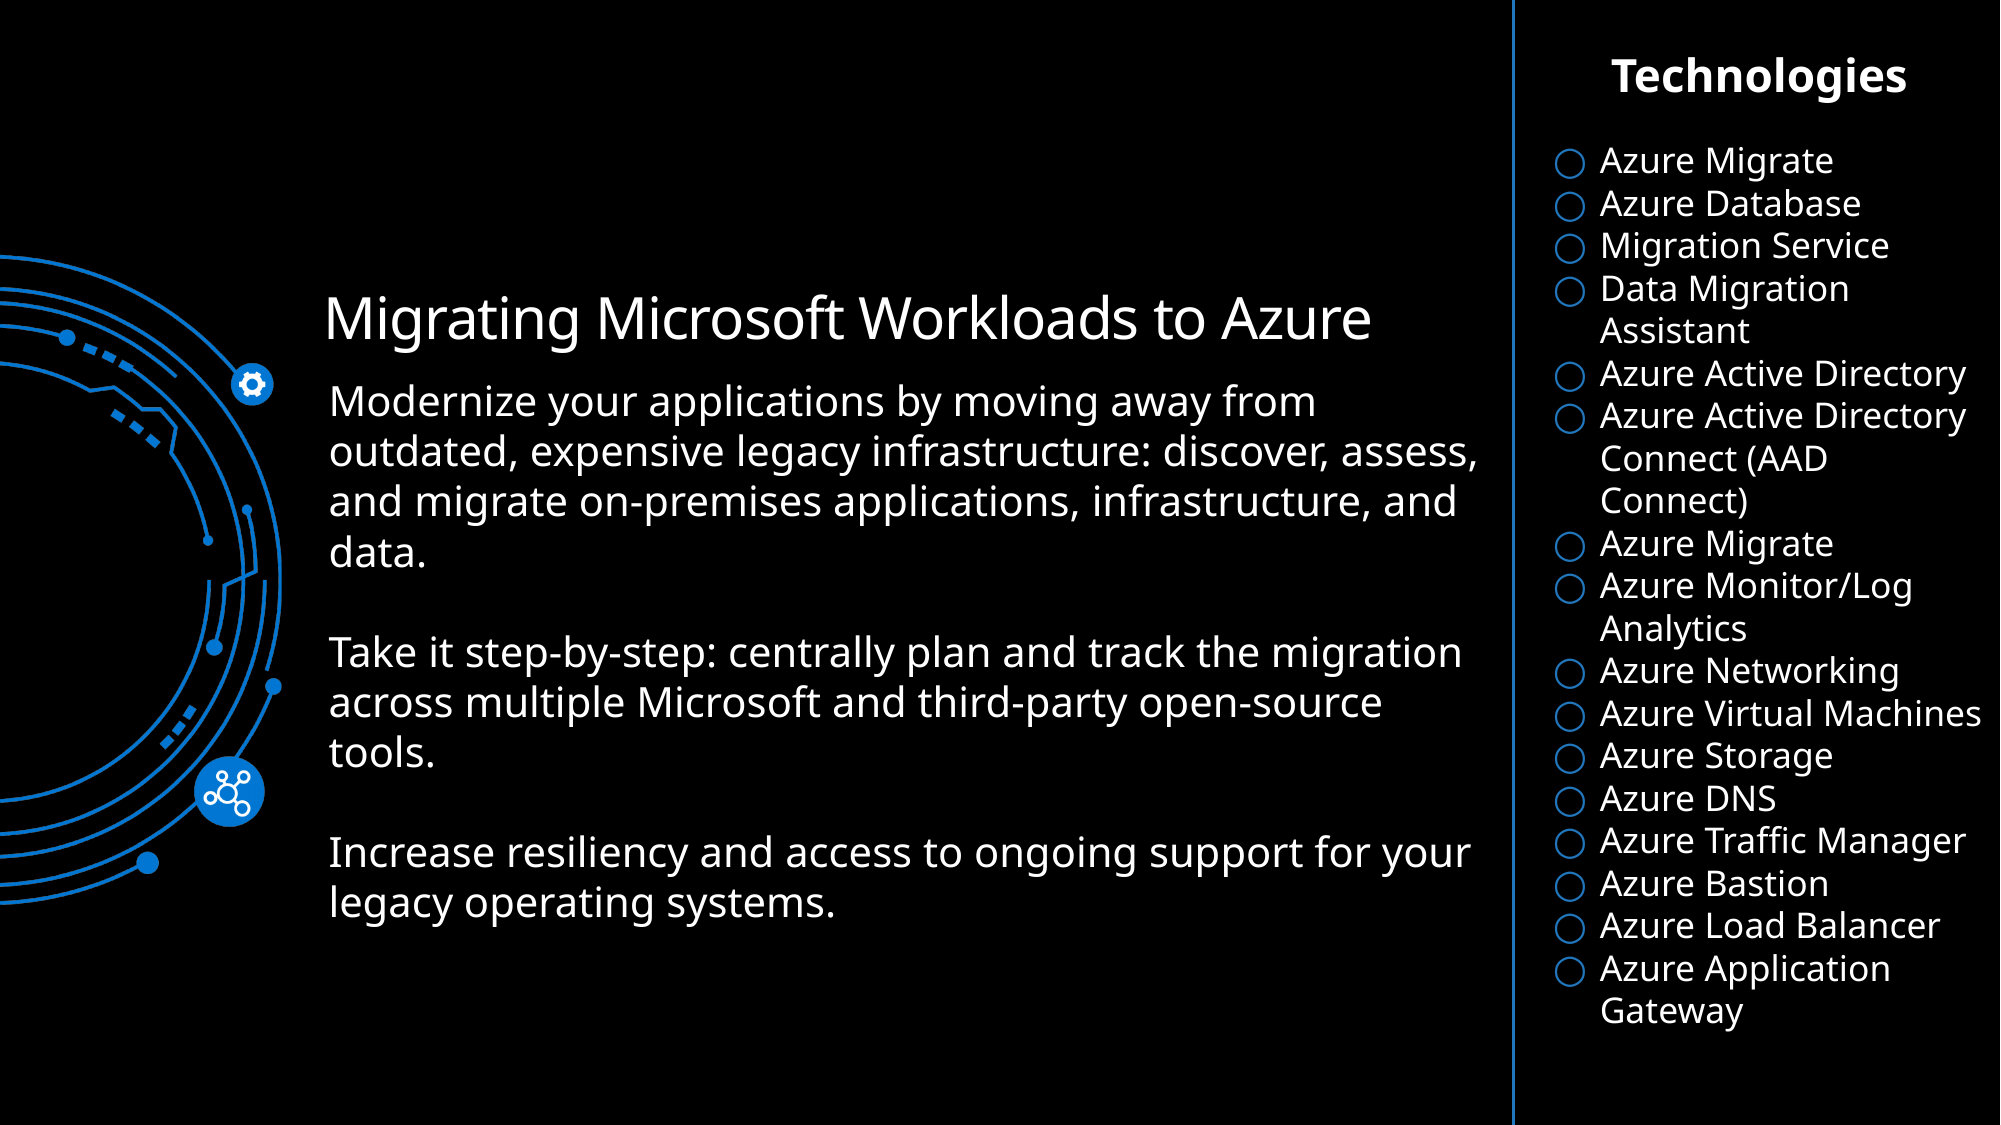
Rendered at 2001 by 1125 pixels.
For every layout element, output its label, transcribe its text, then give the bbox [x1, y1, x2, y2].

text_box Technologies [1518, 39, 2000, 110]
text_box Azure Migrate Azure Database Migration Service Data Migration Assistant Azure Active Directory Azure Active Directory Connect (AAD Connect) Azure Migrate Azure Monitor/Log Analytics Azure Networking Azure Virtual Machines Azure Storage Azure DNS Azure Traffic Manager Azure Bastion Azure Load Balancer Azure Application Gateway [1518, 130, 2000, 1039]
title Migrating Microsoft Workloads to Azure [323, 281, 1512, 353]
text_box Modernize your applications by moving away from outdated, expensive legacy infrastructure: discover, assess, and migrate on-premises applications, infrastructure, and data. Take it step-by-step: centrally plan and track the migration across multiple Microsoft and third-party open-source tools. Increase resiliency and access to ongoing support for your legacy operating systems. [313, 367, 1499, 933]
picture [0, 255, 282, 905]
